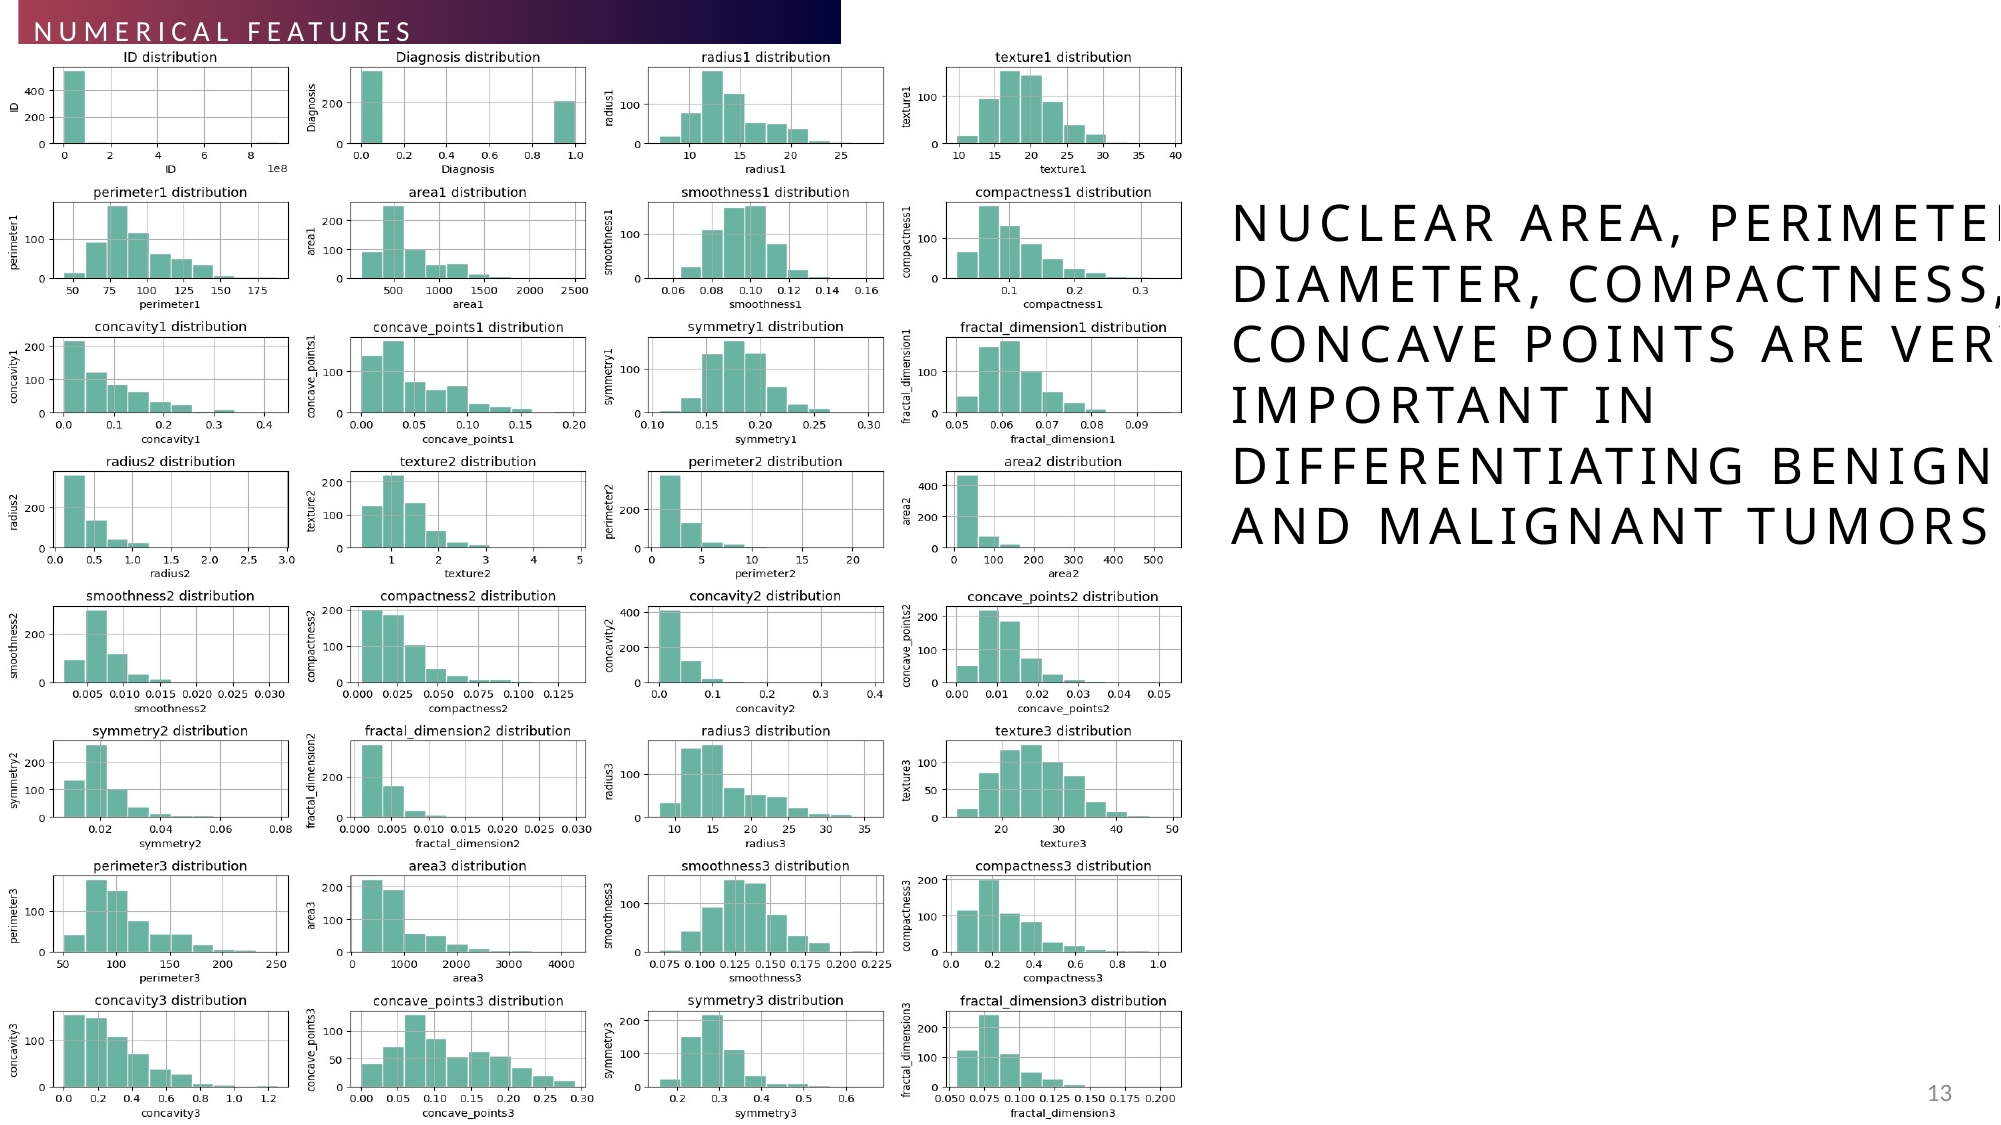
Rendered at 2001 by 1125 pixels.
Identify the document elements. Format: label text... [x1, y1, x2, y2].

list Numerical features [18, 0, 841, 44]
picture [0, 44, 1190, 1125]
title Nuclear area, perimeter, diameter, compactness, concave points are very important in differentiating benign, and malignant tumors [1216, 165, 2000, 563]
slide_number 13 [1894, 1061, 1968, 1121]
